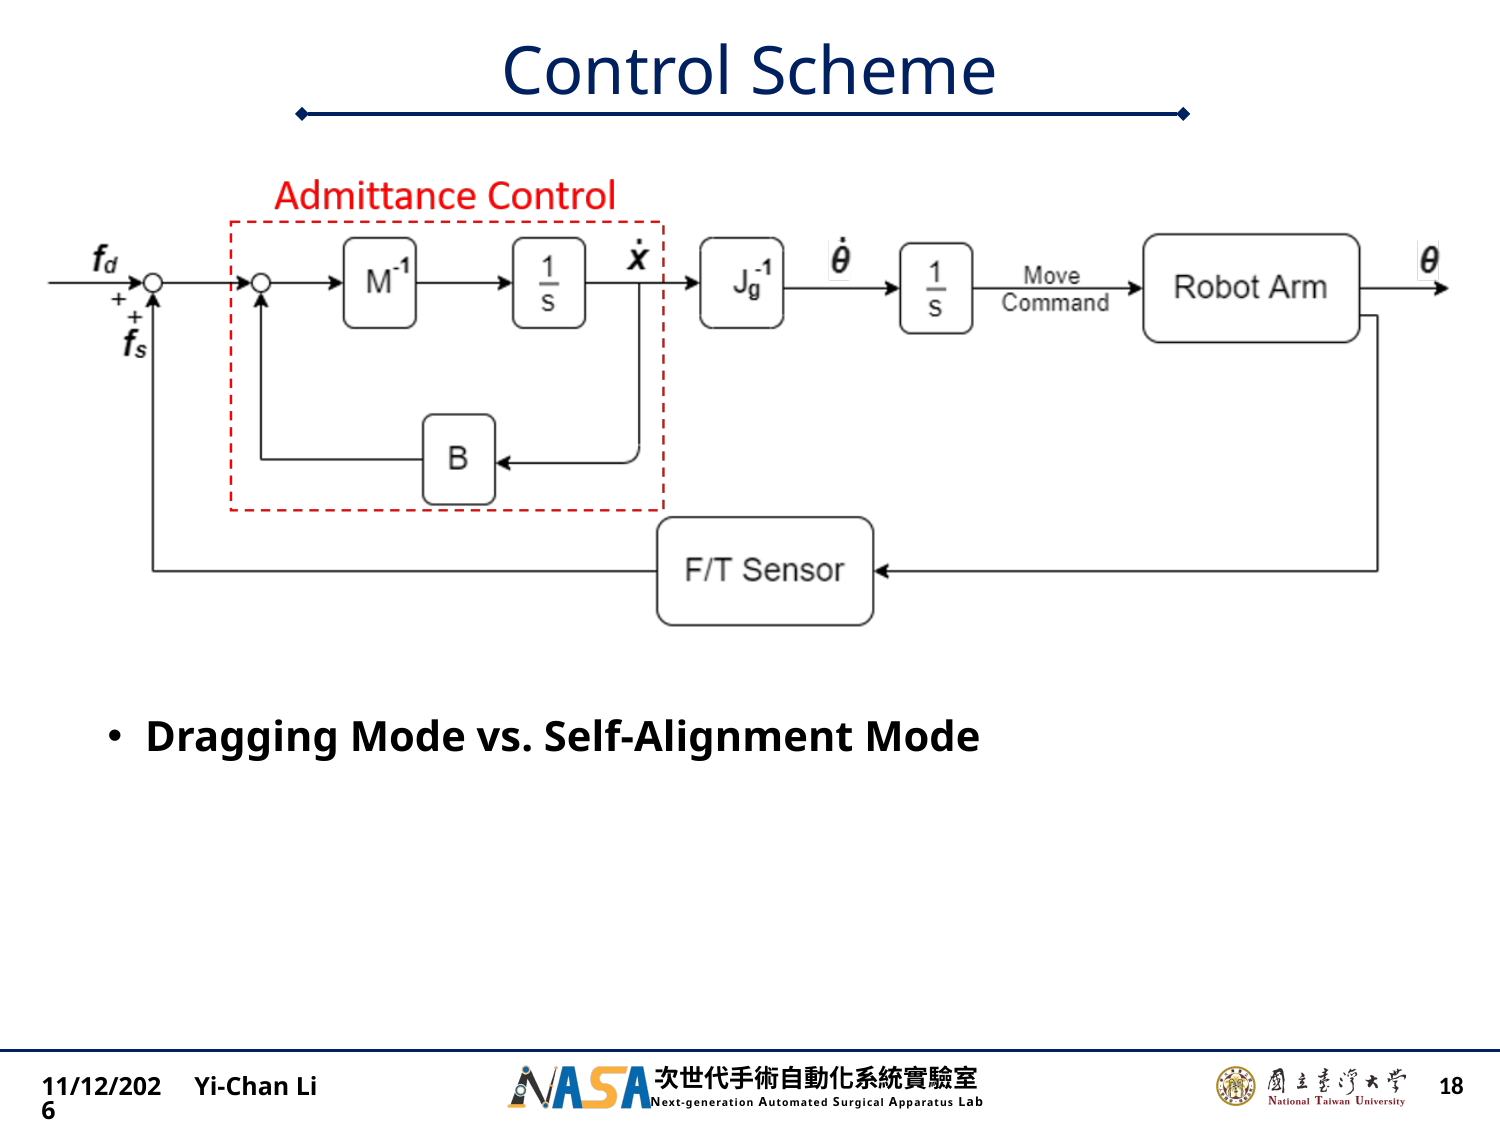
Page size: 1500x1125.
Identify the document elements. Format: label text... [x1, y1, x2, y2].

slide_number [26, 1062, 180, 1104]
picture [504, 1062, 654, 1113]
list Dragging Mode vs. Self-Alignment Mode [92, 628, 1418, 1049]
slide_number 18 [1417, 1047, 1479, 1123]
picture [1213, 1060, 1411, 1113]
title Control Scheme [0, 34, 1500, 112]
picture [35, 155, 1465, 628]
